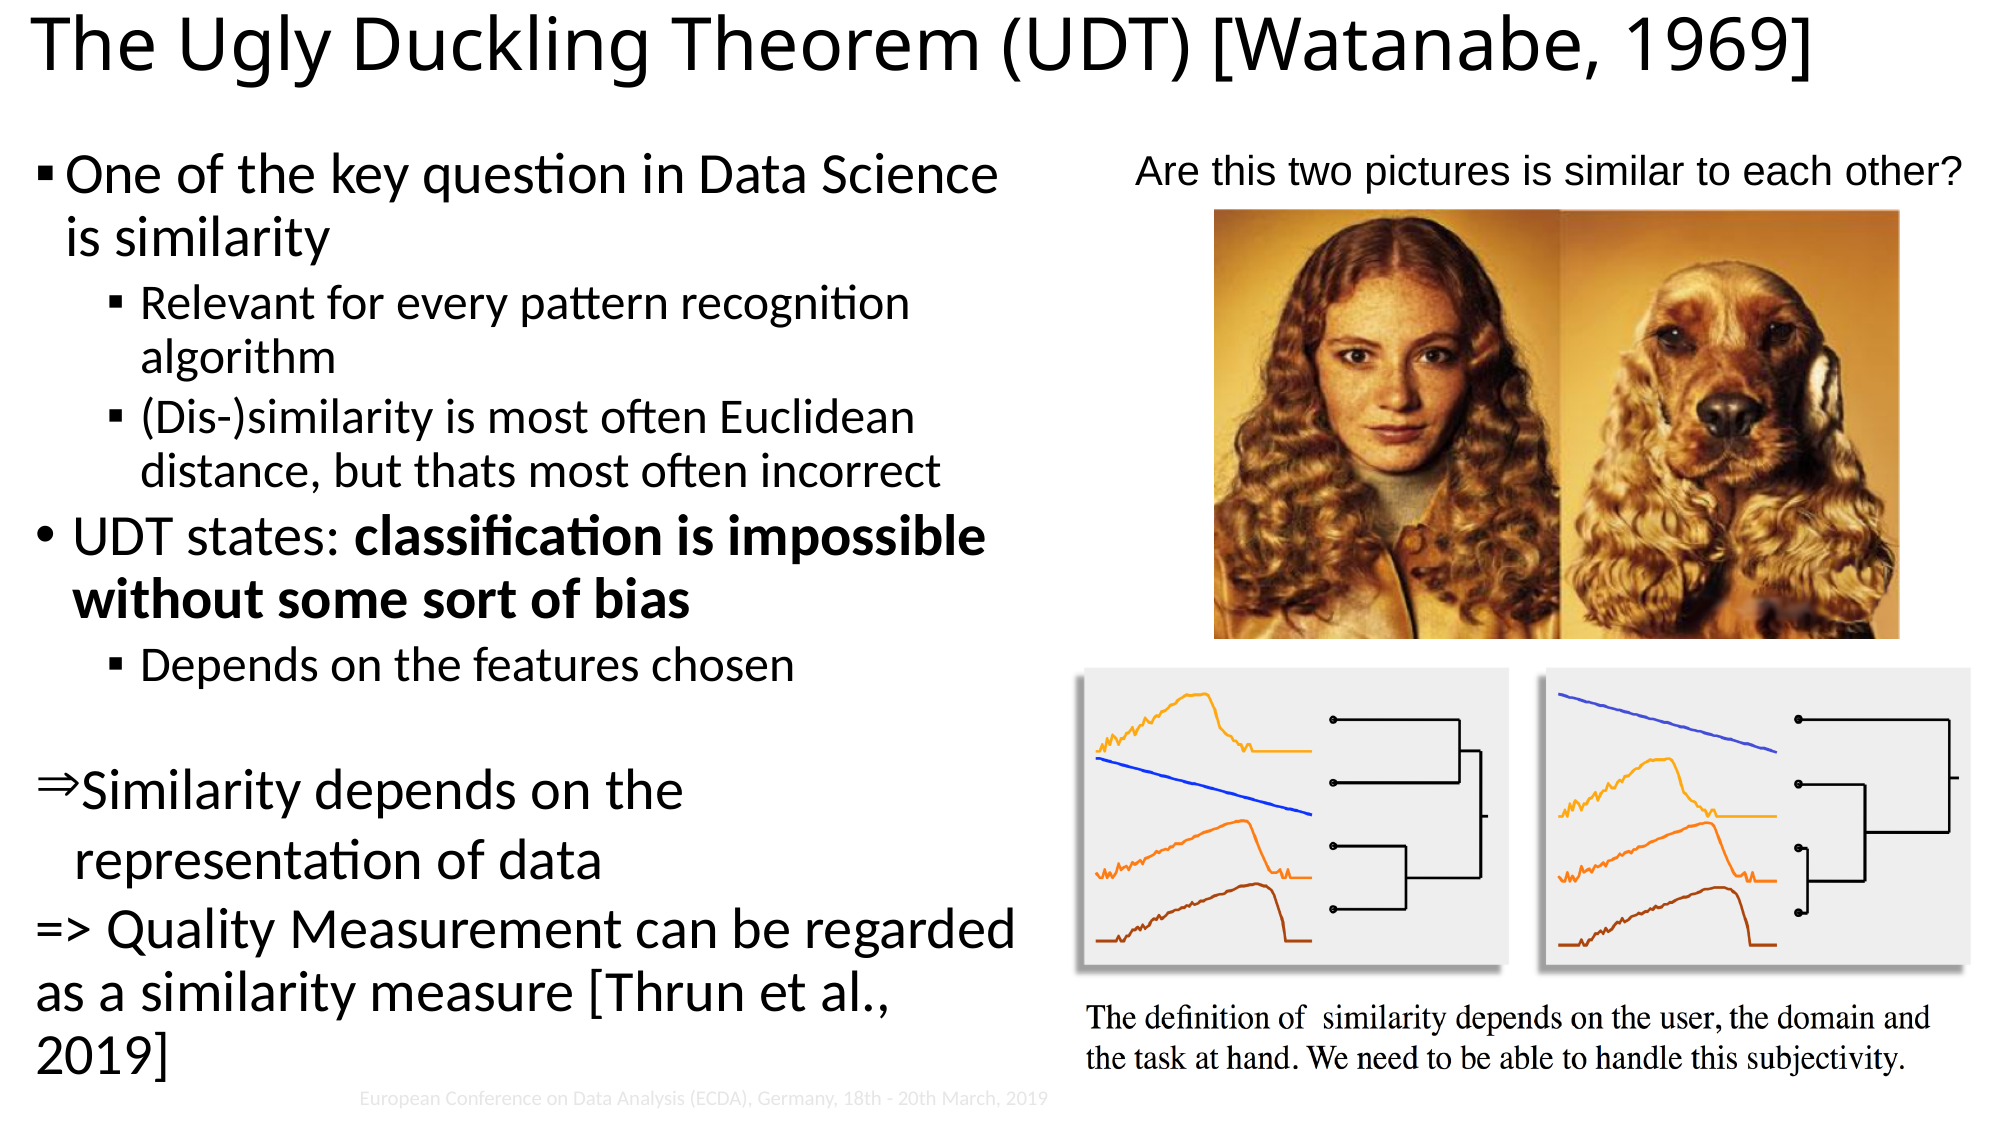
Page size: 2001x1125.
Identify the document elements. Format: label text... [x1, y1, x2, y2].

text_box The Ugly Duckling Theorem (UDT) [Watanabe, 1969] [15, 0, 1950, 144]
text_box One of the key question in Data Science is similarity Relevant for every pattern recognition algorithm (Dis-)similarity is most often Euclidean distance, but thats most often incorrect UDT states: classification is impossible without some sort of bias Depends on the features chosen Similarity depends on the representation of data => Quality Measurement can be regarded as a similarity measure [Thrun et al., 2019] [20, 136, 1042, 1125]
text_box Are this two pictures is similar to each other? [1120, 136, 1985, 253]
picture [1214, 209, 1900, 639]
picture [1070, 657, 1985, 1087]
